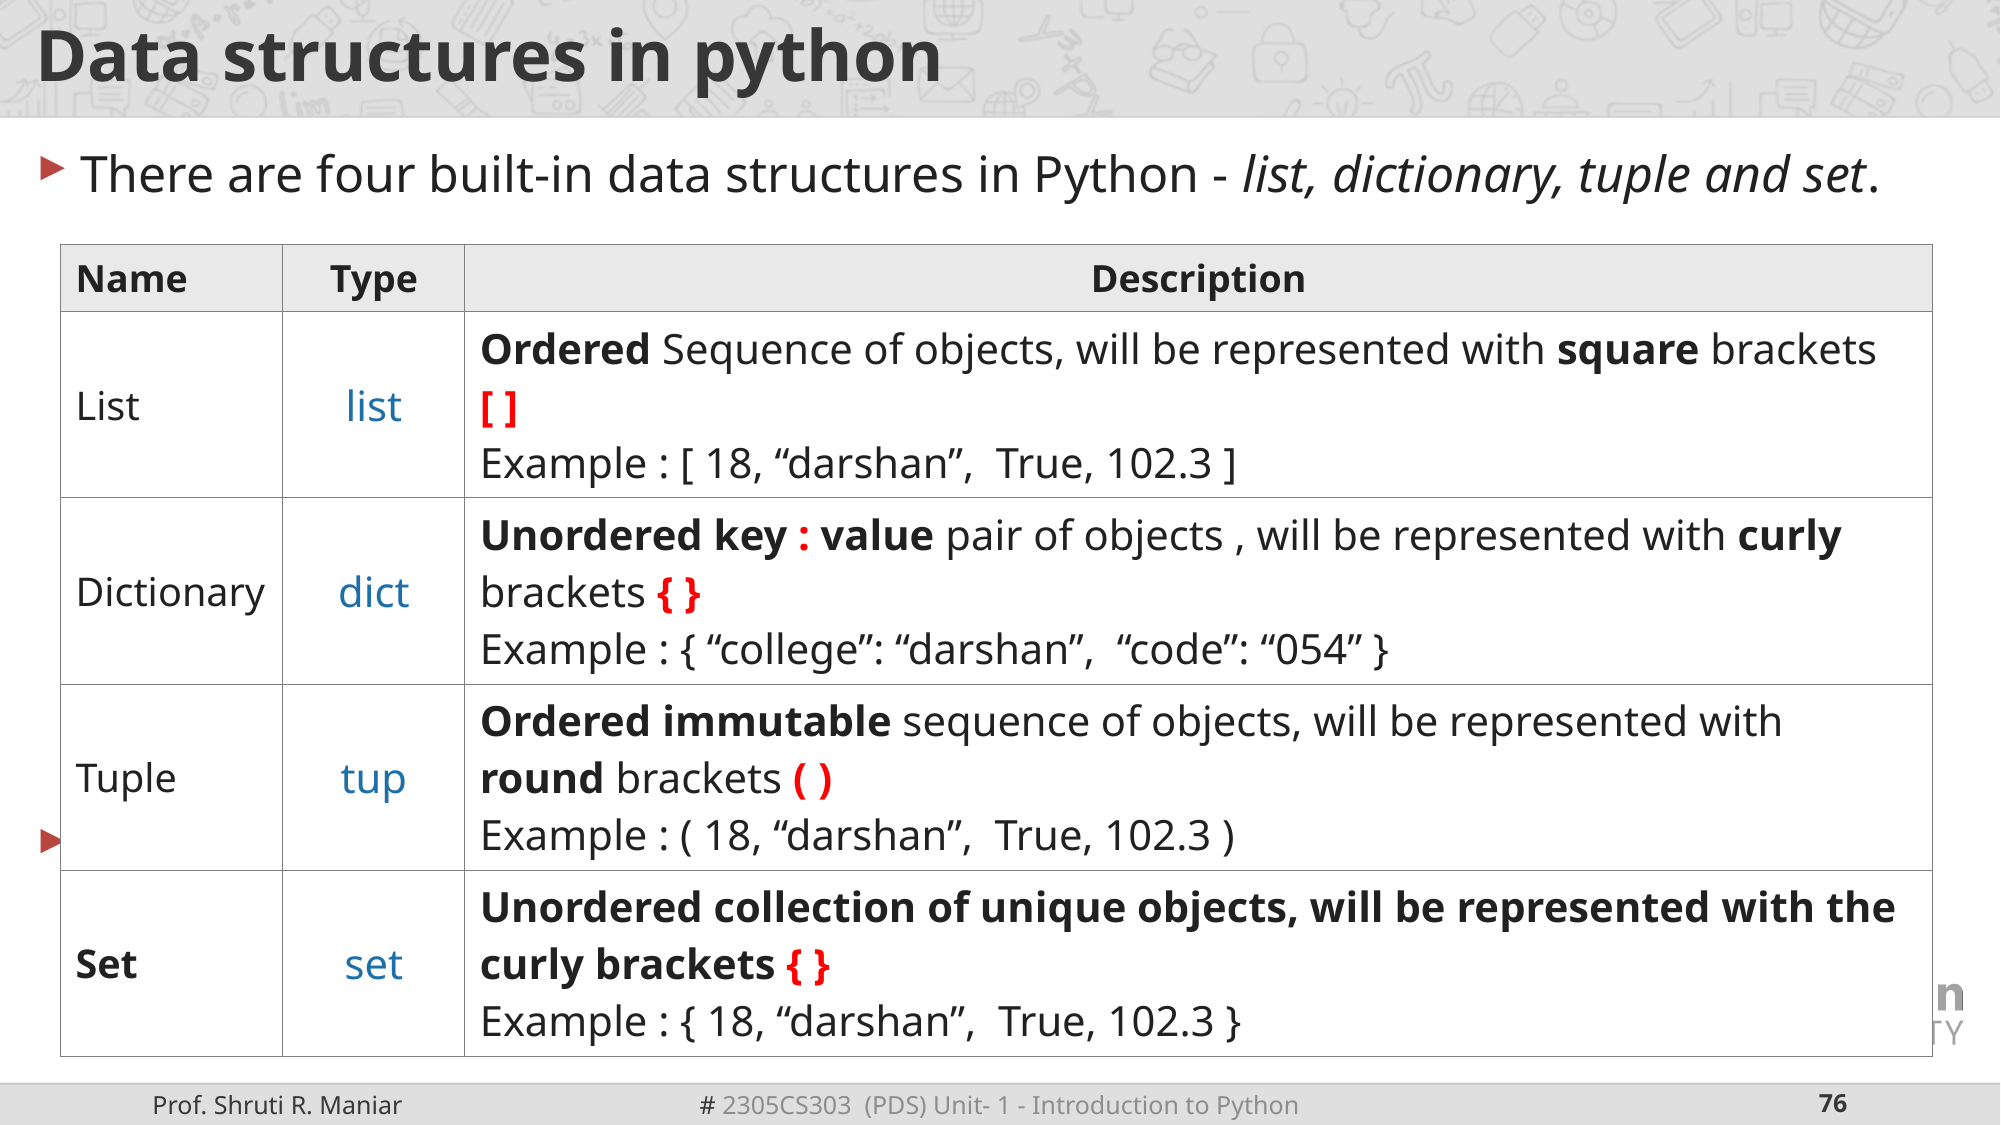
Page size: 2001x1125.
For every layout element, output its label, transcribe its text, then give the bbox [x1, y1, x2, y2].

table_cell Unordered collection of unique objects, will be represented with the curly brackets { } Example : { 18, “darshan”, True, 102.3 } [465, 871, 1932, 1056]
title Data structures in python [0, 0, 2000, 117]
table_cell Set [61, 871, 282, 1056]
table_cell Dictionary [61, 498, 282, 684]
text_box Syntax [1933, 974, 1963, 1057]
table_cell Ordered Sequence of objects, will be represented with square brackets [ ] Example : [ 18, “darshan”, True, 102.3 ] [465, 312, 1932, 497]
table_cell dict [283, 498, 464, 684]
list There are four built-in data structures in Python - list, dictionary, tuple and set. Lets explore all the data structures in detail… [21, 141, 1979, 851]
table_header Type [283, 245, 464, 311]
table_cell Tuple [61, 685, 282, 870]
table_header Name [61, 245, 282, 311]
table_header Description [465, 245, 1932, 311]
table_cell list [283, 312, 464, 497]
table_cell Unordered key : value pair of objects , will be represented with curly brackets { } Example : { “college”: “darshan”, “code”: “054” } [465, 498, 1932, 684]
table_cell Ordered immutable sequence of objects, will be represented with round brackets ( ) Example : ( 18, “darshan”, True, 102.3 ) [465, 685, 1932, 870]
table_cell List [61, 312, 282, 497]
table_cell tup [283, 685, 464, 870]
table_cell set [283, 871, 464, 1056]
